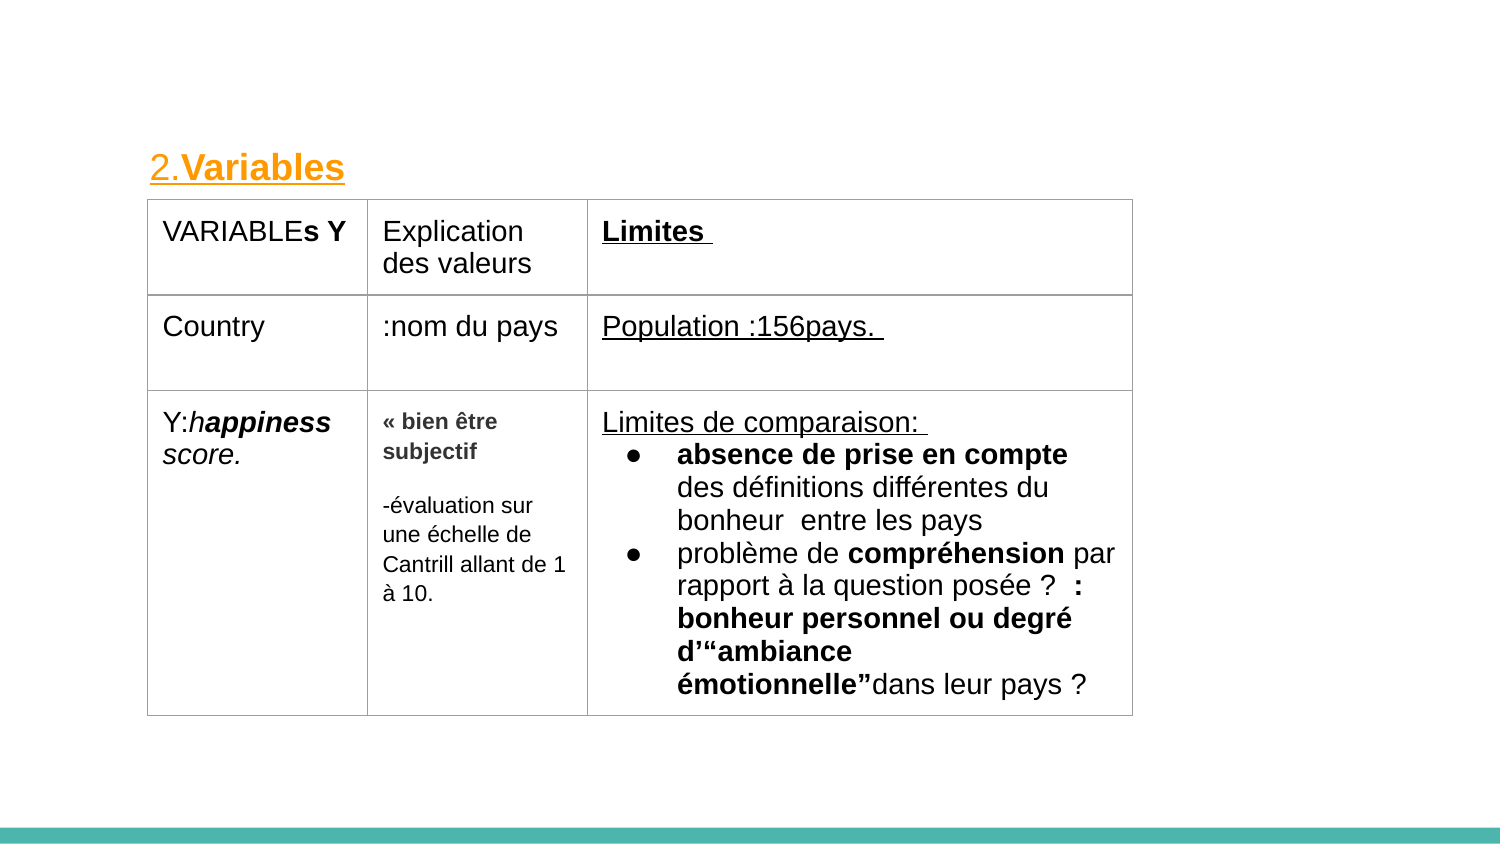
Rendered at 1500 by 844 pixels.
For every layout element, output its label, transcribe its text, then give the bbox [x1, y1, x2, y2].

text_box 2.Variables [134, 127, 824, 193]
table_cell :nom du pays [368, 296, 587, 390]
table_header VARIABLEs Y [148, 200, 367, 294]
table_cell « bien être subjectif -évaluation sur une échelle de Cantrill allant de 1 à 10. [368, 391, 587, 715]
table_header Limites [588, 200, 1132, 294]
table_cell Country [148, 296, 367, 390]
table_header Explication des valeurs [368, 200, 587, 294]
table_cell Y:happiness score. [148, 391, 367, 715]
table_cell Population :156pays. [588, 296, 1132, 390]
table_cell Limites de comparaison: absence de prise en compte des définitions différentes du bonheur entre les pays problème de compréhension par rapport à la question posée ? : bonheur personnel ou degré d’“ambiance émotionnelle”dans leur pays ? [588, 391, 1132, 715]
